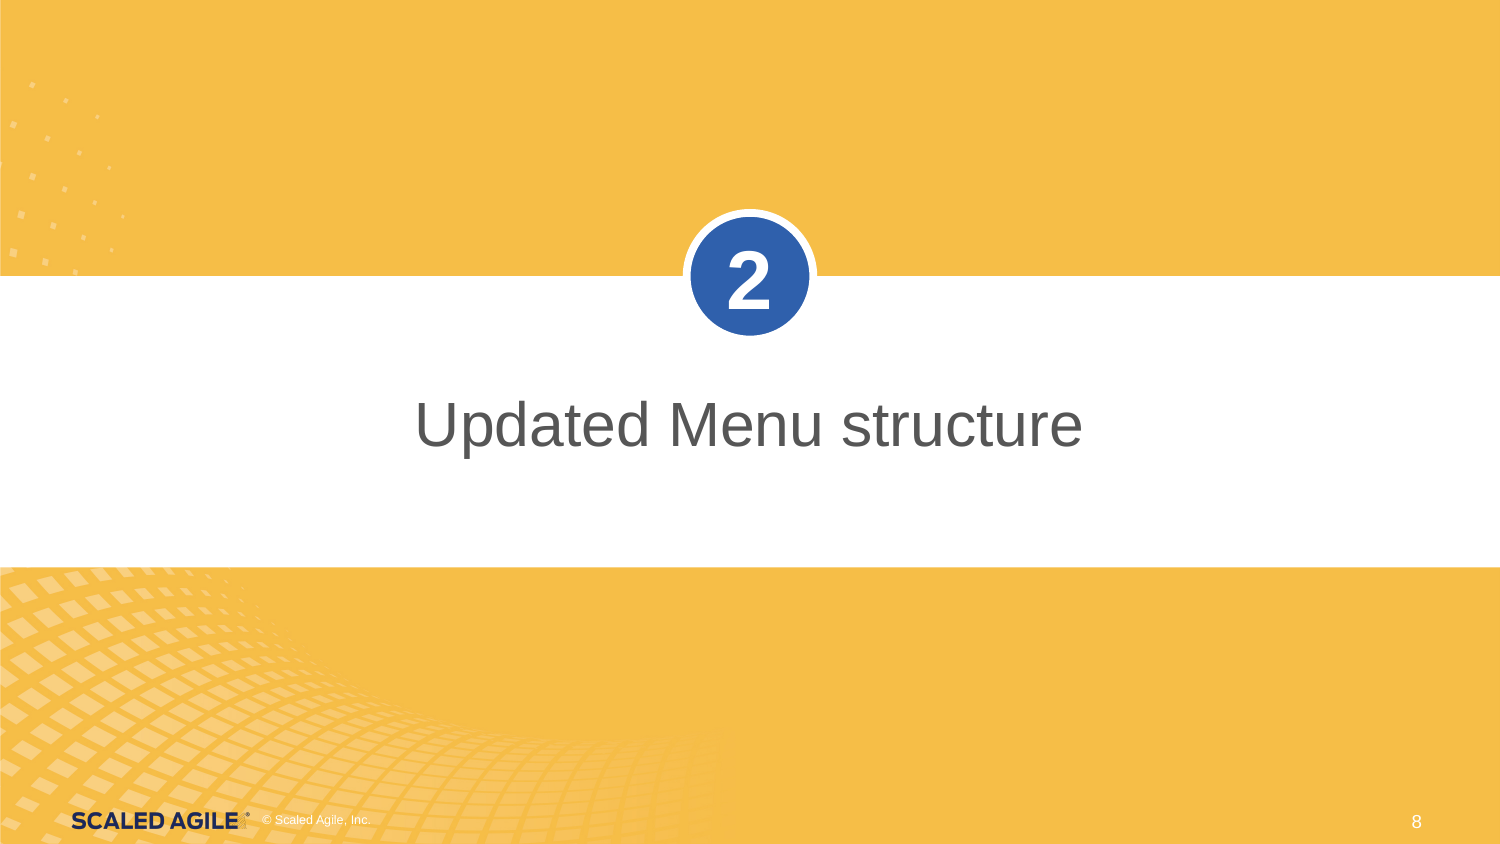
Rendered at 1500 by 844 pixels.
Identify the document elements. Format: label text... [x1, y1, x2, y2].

title Updated Menu structure [0, 275, 1500, 568]
picture [0, 568, 1500, 844]
picture [0, 0, 1500, 275]
text_box 2 [686, 212, 814, 340]
